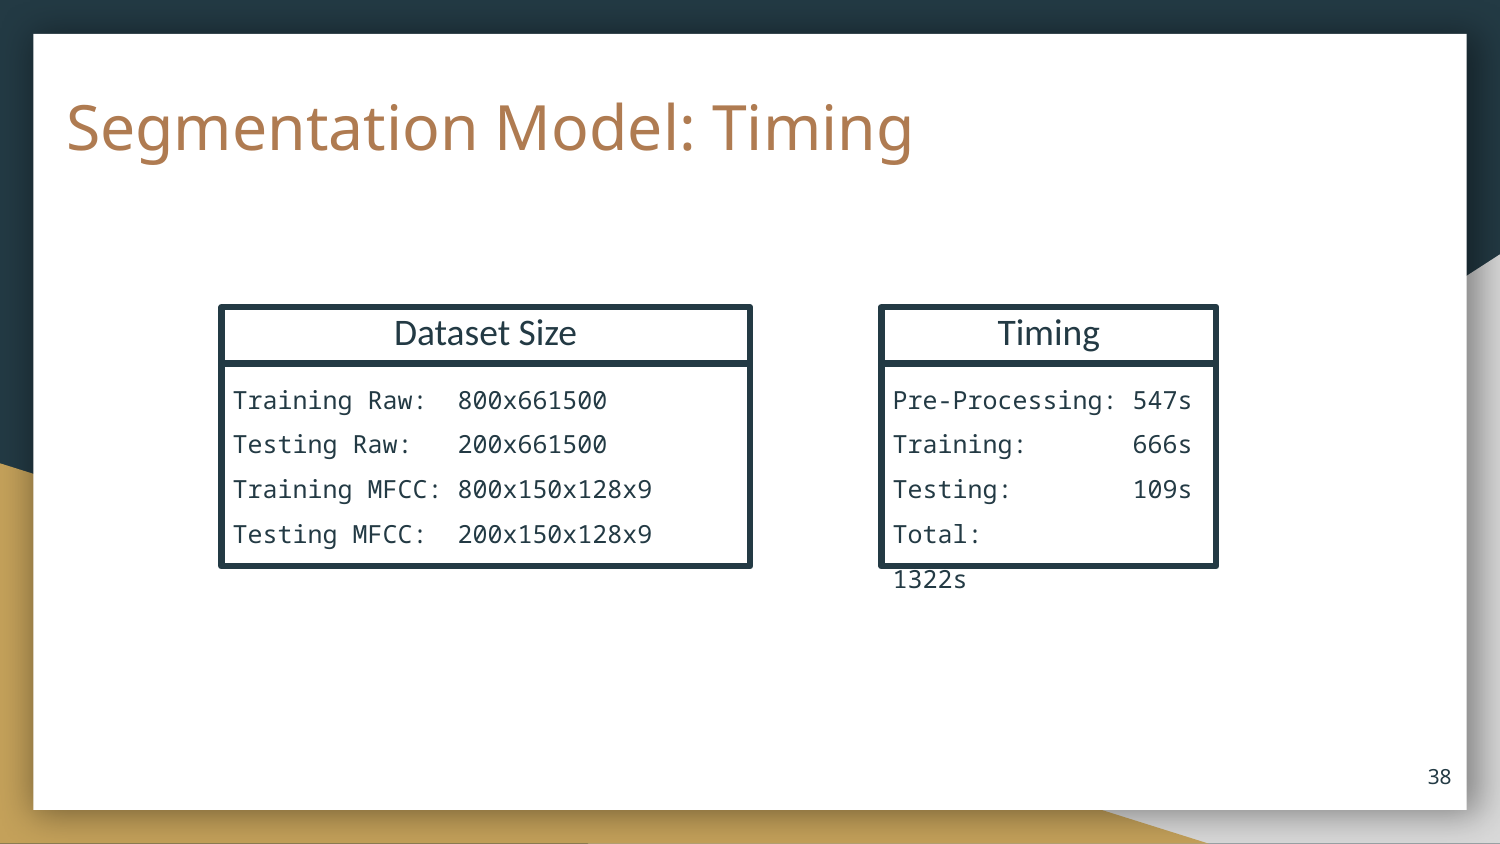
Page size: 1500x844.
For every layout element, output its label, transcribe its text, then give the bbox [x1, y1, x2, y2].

title Segmentation Model: Timing [51, 72, 1449, 167]
text_box Training Raw: 800x661500 Testing Raw: 200x661500 Training MFCC: 800x150x128x9 Testing MFCC: 200x150x128x9 [221, 363, 750, 567]
text_box Pre-Processing: 547s Training: 666s Testing: 109s Total: 1322s [881, 363, 1217, 567]
text_box Timing [881, 307, 1217, 363]
slide_number 38 [1376, 745, 1467, 810]
text_box Dataset Size [221, 307, 750, 363]
